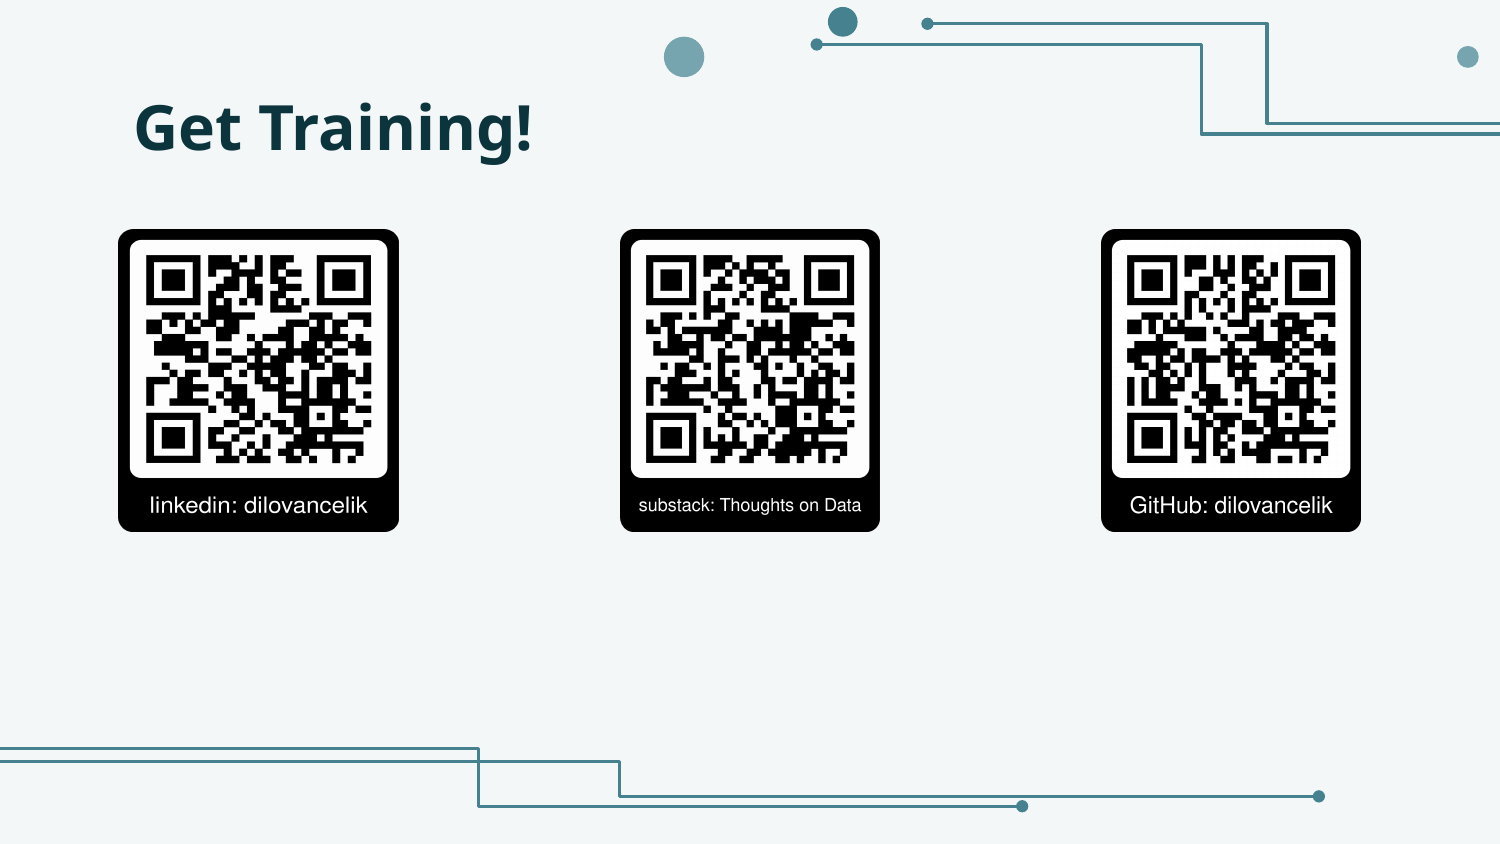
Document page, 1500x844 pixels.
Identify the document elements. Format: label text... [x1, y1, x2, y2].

picture [619, 228, 880, 532]
picture [1100, 228, 1361, 532]
title Get Training! [118, 72, 1382, 167]
picture [117, 228, 400, 532]
